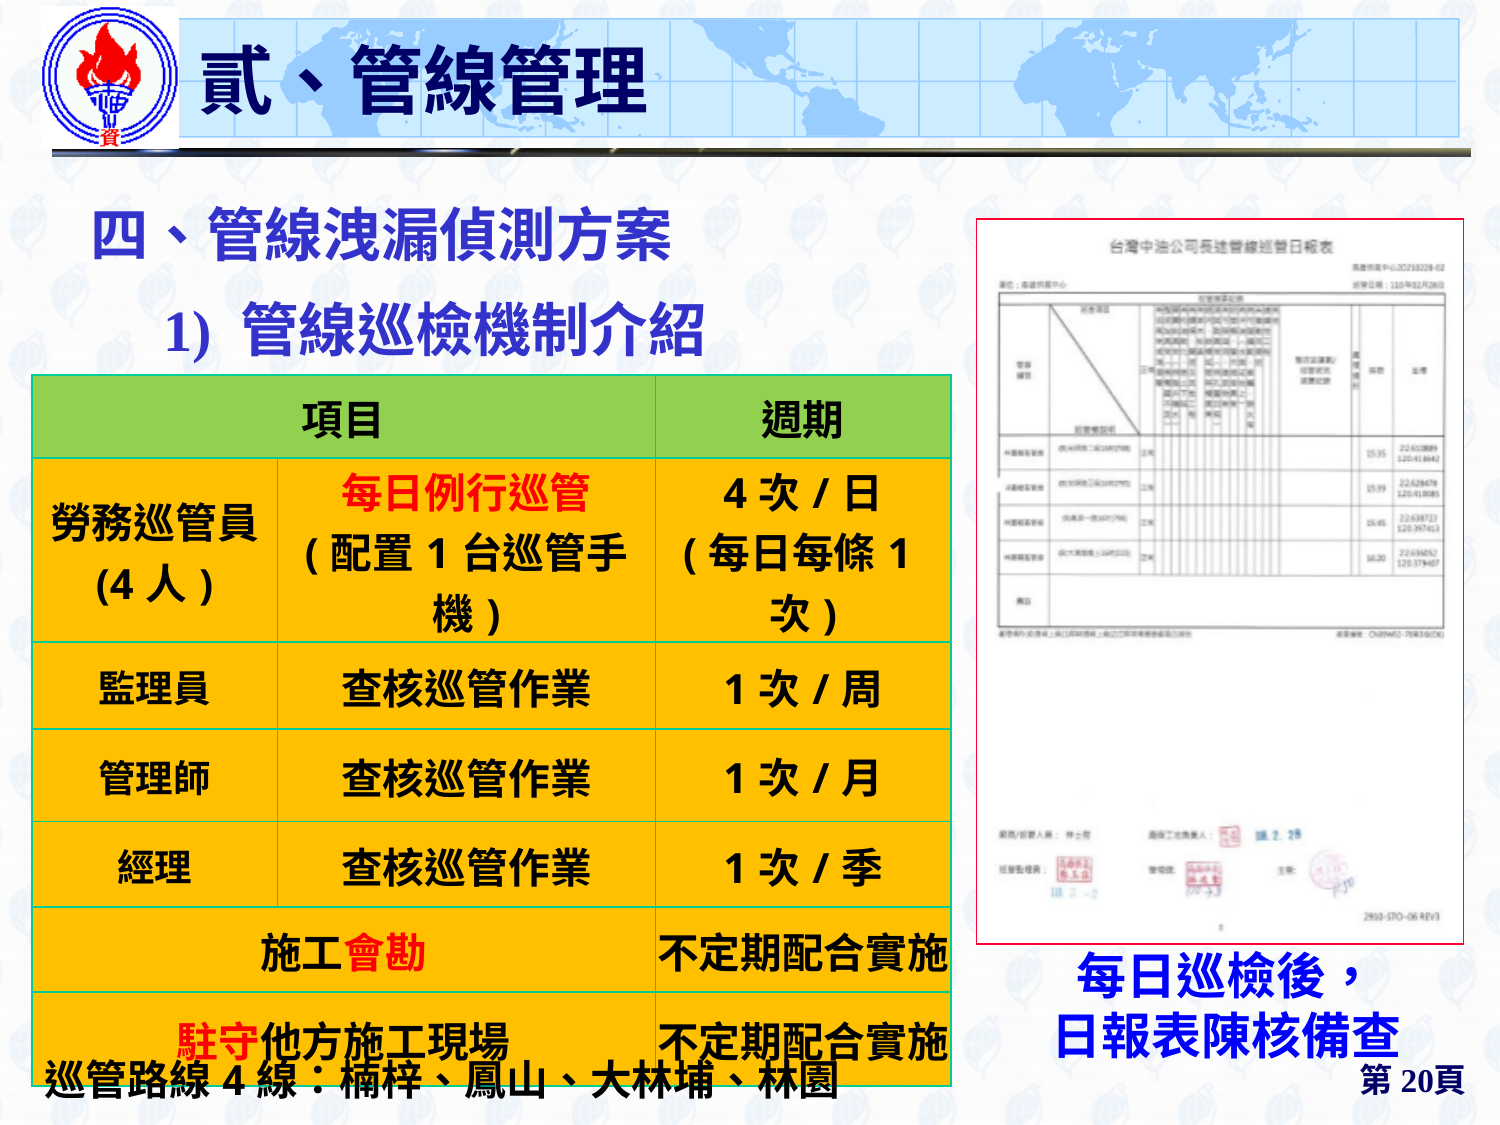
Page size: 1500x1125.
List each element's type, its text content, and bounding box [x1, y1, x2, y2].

table_cell 不定期配合實施 [656, 993, 950, 1046]
table_header 週期 [656, 376, 950, 457]
table_cell 勞務巡管員 (4人) [33, 459, 277, 641]
table_cell 每日例行巡管 (配置1台巡管手機) [278, 459, 655, 641]
table_cell 查核巡管作業 [278, 822, 655, 906]
table_header 項目 [33, 376, 655, 457]
table_cell 管理師 [33, 730, 277, 821]
table_cell 不定期配合實施 [656, 908, 950, 991]
slide_number 第20頁 [1131, 1051, 1483, 1125]
table_cell 1次/季 [656, 822, 950, 906]
list 四、管線洩漏偵測方案 1) 管線巡檢機制介紹 [75, 190, 1412, 1024]
table_cell 施工會勘 [33, 908, 655, 991]
table_cell 經理 [33, 822, 277, 906]
table_cell 監理員 [33, 643, 277, 728]
text_box 巡管路線4線：楠梓、鳳山、大林埔、林園 [29, 1046, 951, 1112]
text_box 每日巡檢後， 日報表陳核備查 [988, 950, 1463, 1072]
table_cell 駐守他方施工現場 [33, 993, 655, 1046]
picture [0, 0, 1500, 1125]
title 貳、管線管理 [183, 31, 1459, 126]
table_cell 查核巡管作業 [278, 643, 655, 728]
table_cell 1次/月 [656, 730, 950, 821]
table_cell 查核巡管作業 [278, 730, 655, 821]
table_cell 1次/周 [656, 643, 950, 728]
table_cell 4次/日 (每日每條1次) [656, 459, 950, 641]
